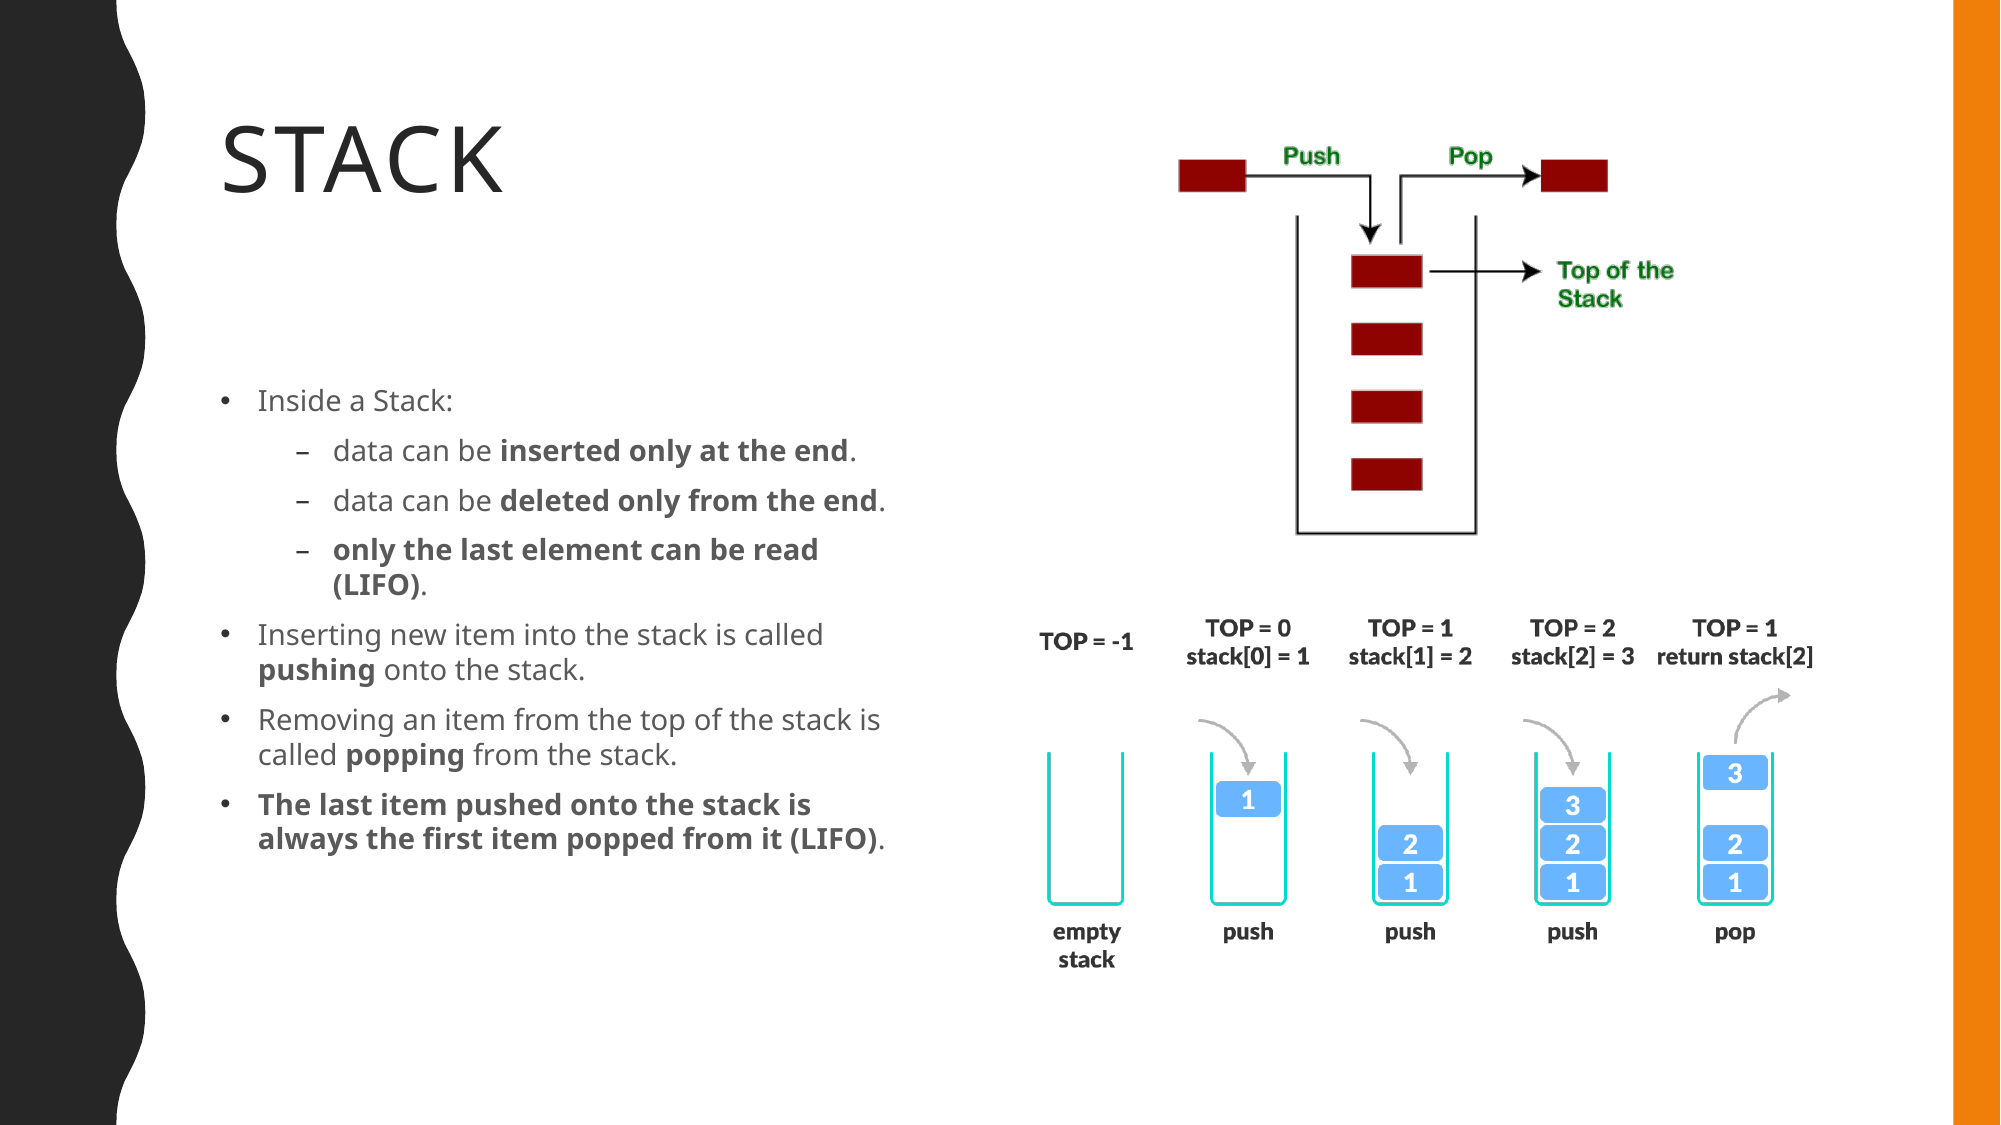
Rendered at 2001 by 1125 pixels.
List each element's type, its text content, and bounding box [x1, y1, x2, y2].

list Inside a Stack: data can be inserted only at the end. data can be deleted only from the end. only the last element can be read (LIFO). Inserting new item into the stack is called pushing onto the stack. Removing an item from the top of the stack is called popping from the stack. The last item pushed onto the stack is always the first item popped from it (LIFO). [205, 375, 922, 965]
picture [1000, 577, 1850, 1007]
picture [1146, 105, 1704, 552]
title stack [205, 105, 921, 323]
